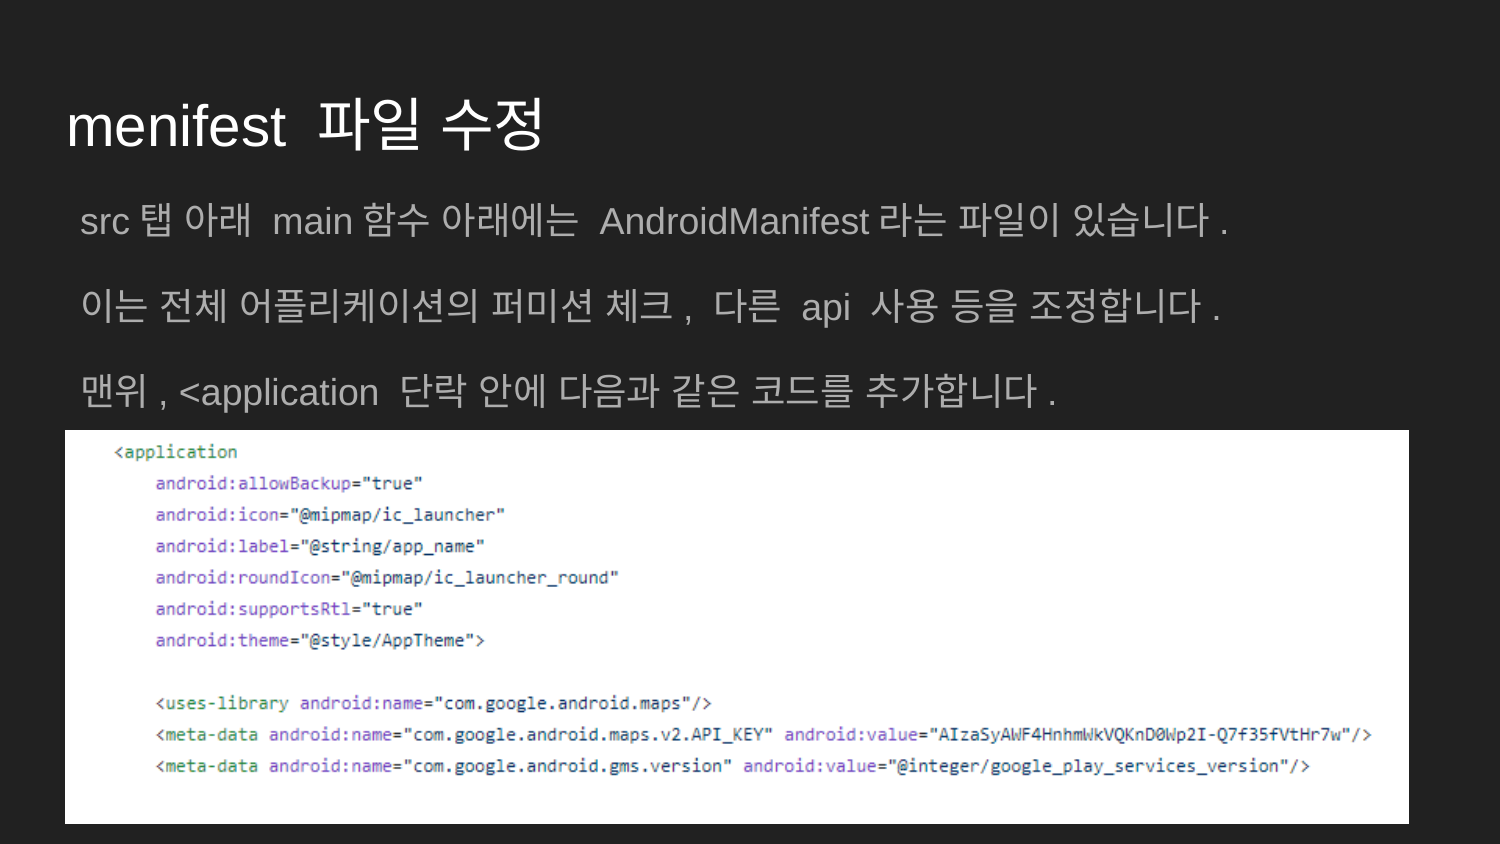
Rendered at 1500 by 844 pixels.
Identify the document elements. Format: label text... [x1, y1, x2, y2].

picture [64, 430, 1410, 824]
list src탭 아래 main함수 아래에는 AndroidManifest라는 파일이 있습니다. 이는 전체 어플리케이션의 퍼미션 체크, 다른 api 사용 등을 조정합니다. 맨위, <application 단락 안에 다음과 같은 코드를 추가합니다. [65, 175, 1389, 429]
title menifest 파일 수정 [51, 72, 1449, 167]
